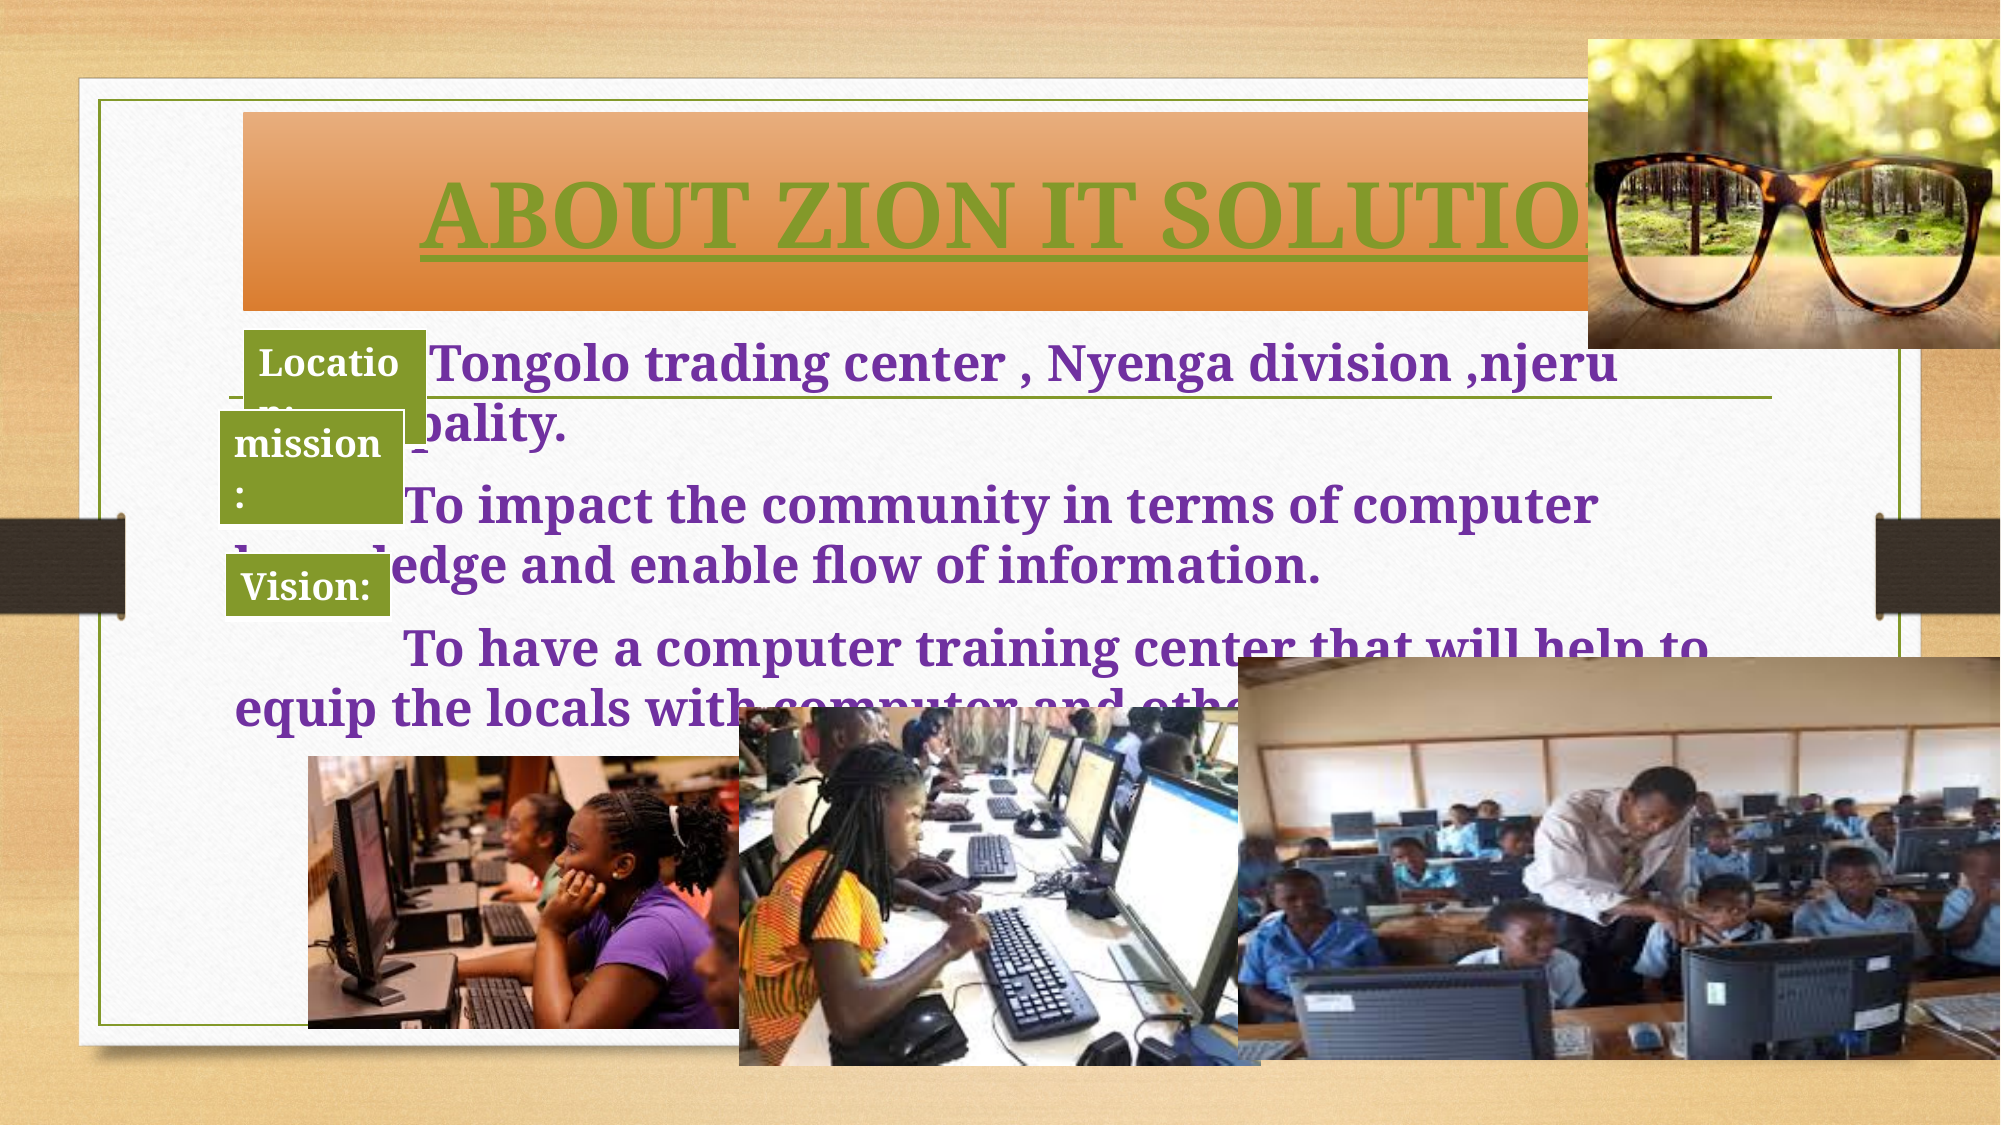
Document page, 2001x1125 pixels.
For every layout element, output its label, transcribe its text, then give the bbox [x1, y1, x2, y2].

table_header mission: [220, 411, 403, 524]
table_header Vision: [226, 554, 390, 616]
table_header Location: [244, 330, 426, 444]
title ABOUT ZION IT SOLUTIONS [243, 112, 1587, 311]
list Tongolo trading center , Nyenga division ,njeru municipality. To impact the community in terms of computer knowledge and enable flow of information. To have a computer training center that will help to equip the locals with computer and other related skills. [219, 323, 1863, 770]
picture [0, 0, 2001, 1125]
